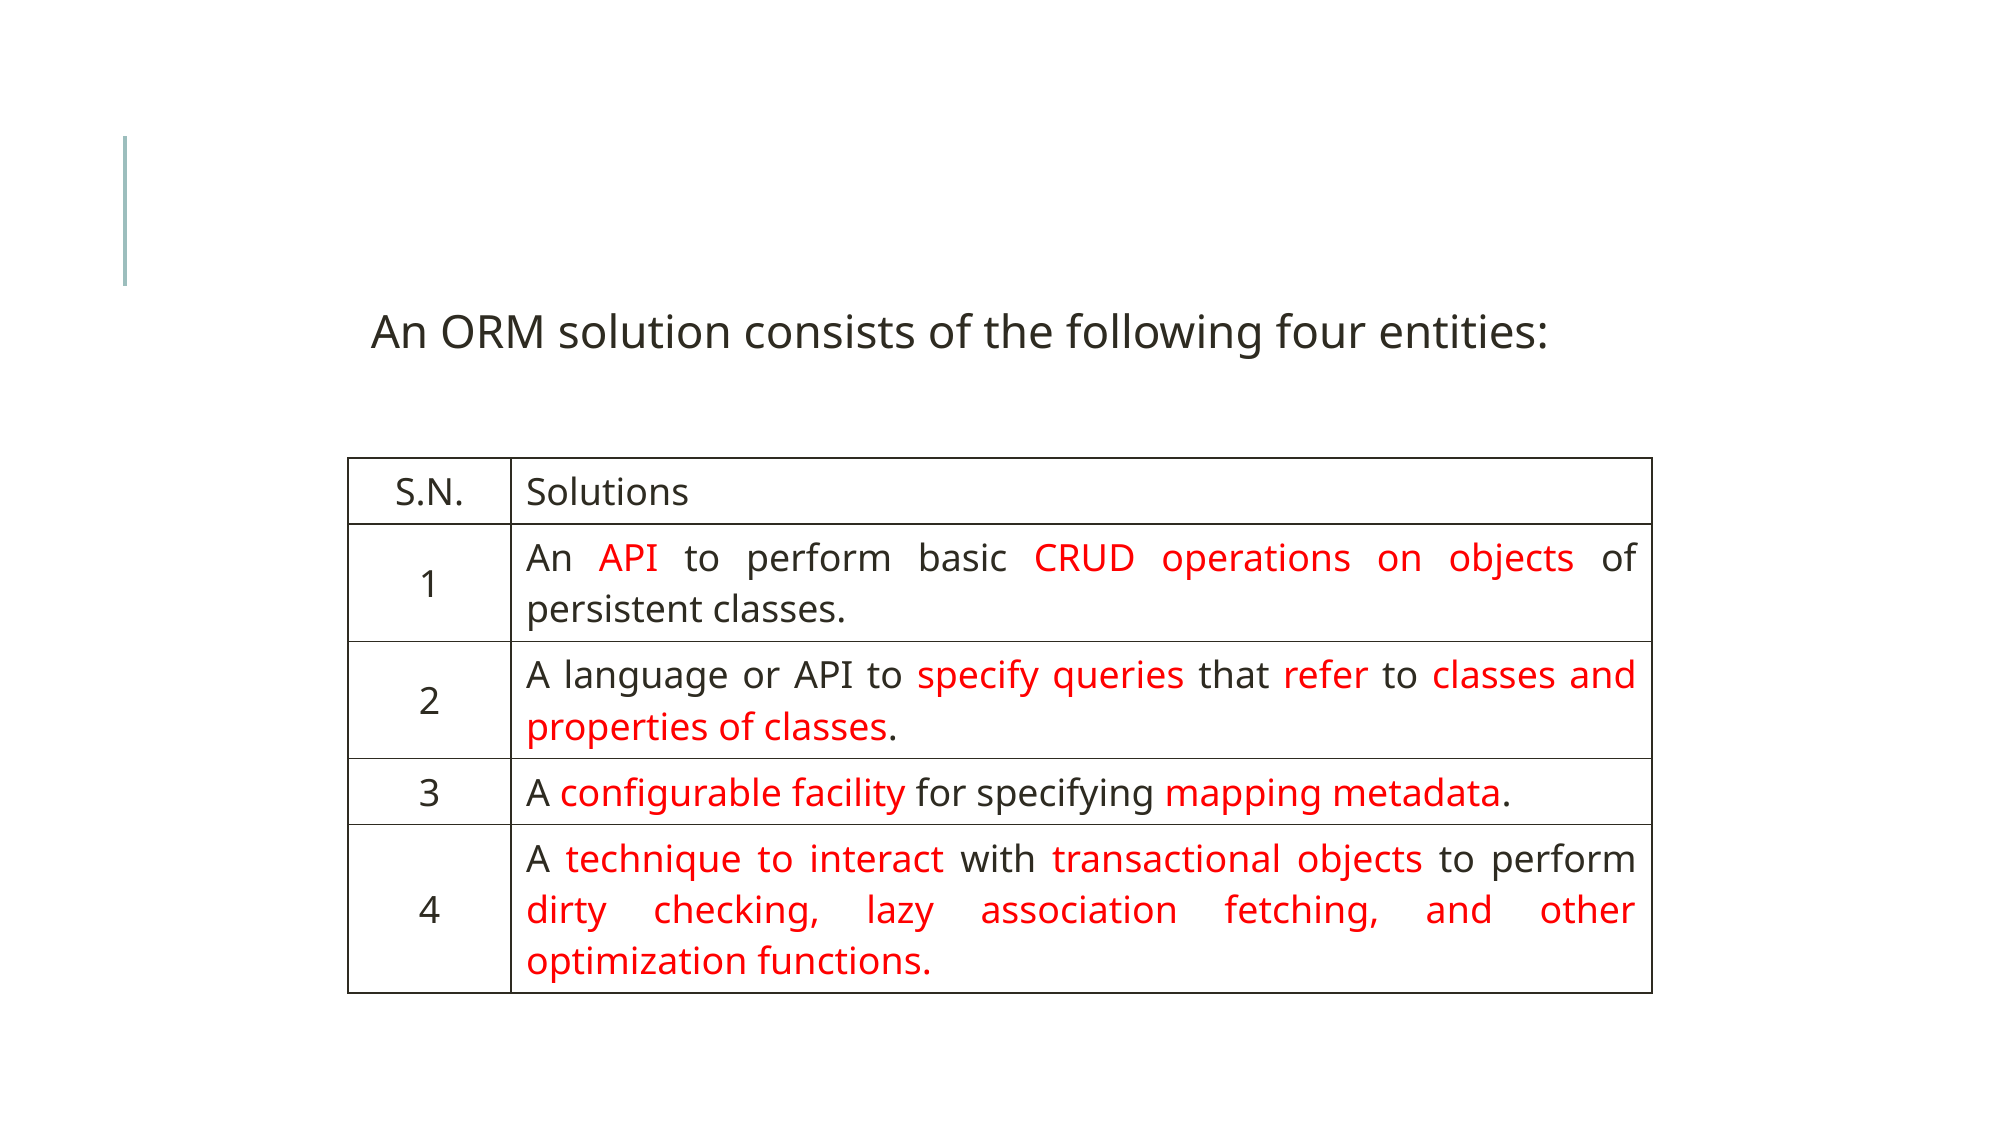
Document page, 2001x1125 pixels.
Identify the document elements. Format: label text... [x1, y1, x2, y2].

table_cell A configurable facility for specifying mapping metadata. [512, 759, 1651, 824]
table_cell An API to perform basic CRUD operations on objects of persistent classes. [512, 525, 1651, 641]
table_cell 2 [349, 642, 510, 758]
table_header S.N. [349, 459, 510, 523]
table_cell 4 [349, 825, 510, 992]
table_cell A language or API to specify queries that refer to classes and properties of classes. [512, 642, 1651, 758]
table_cell 3 [349, 759, 510, 824]
list An ORM solution consists of the following four entities: [348, 301, 1811, 1111]
table_header Solutions [512, 459, 1651, 523]
table_cell A technique to interact with transactional objects to perform dirty checking, lazy association fetching, and other optimization functions. [512, 825, 1651, 992]
table_cell 1 [349, 525, 510, 641]
